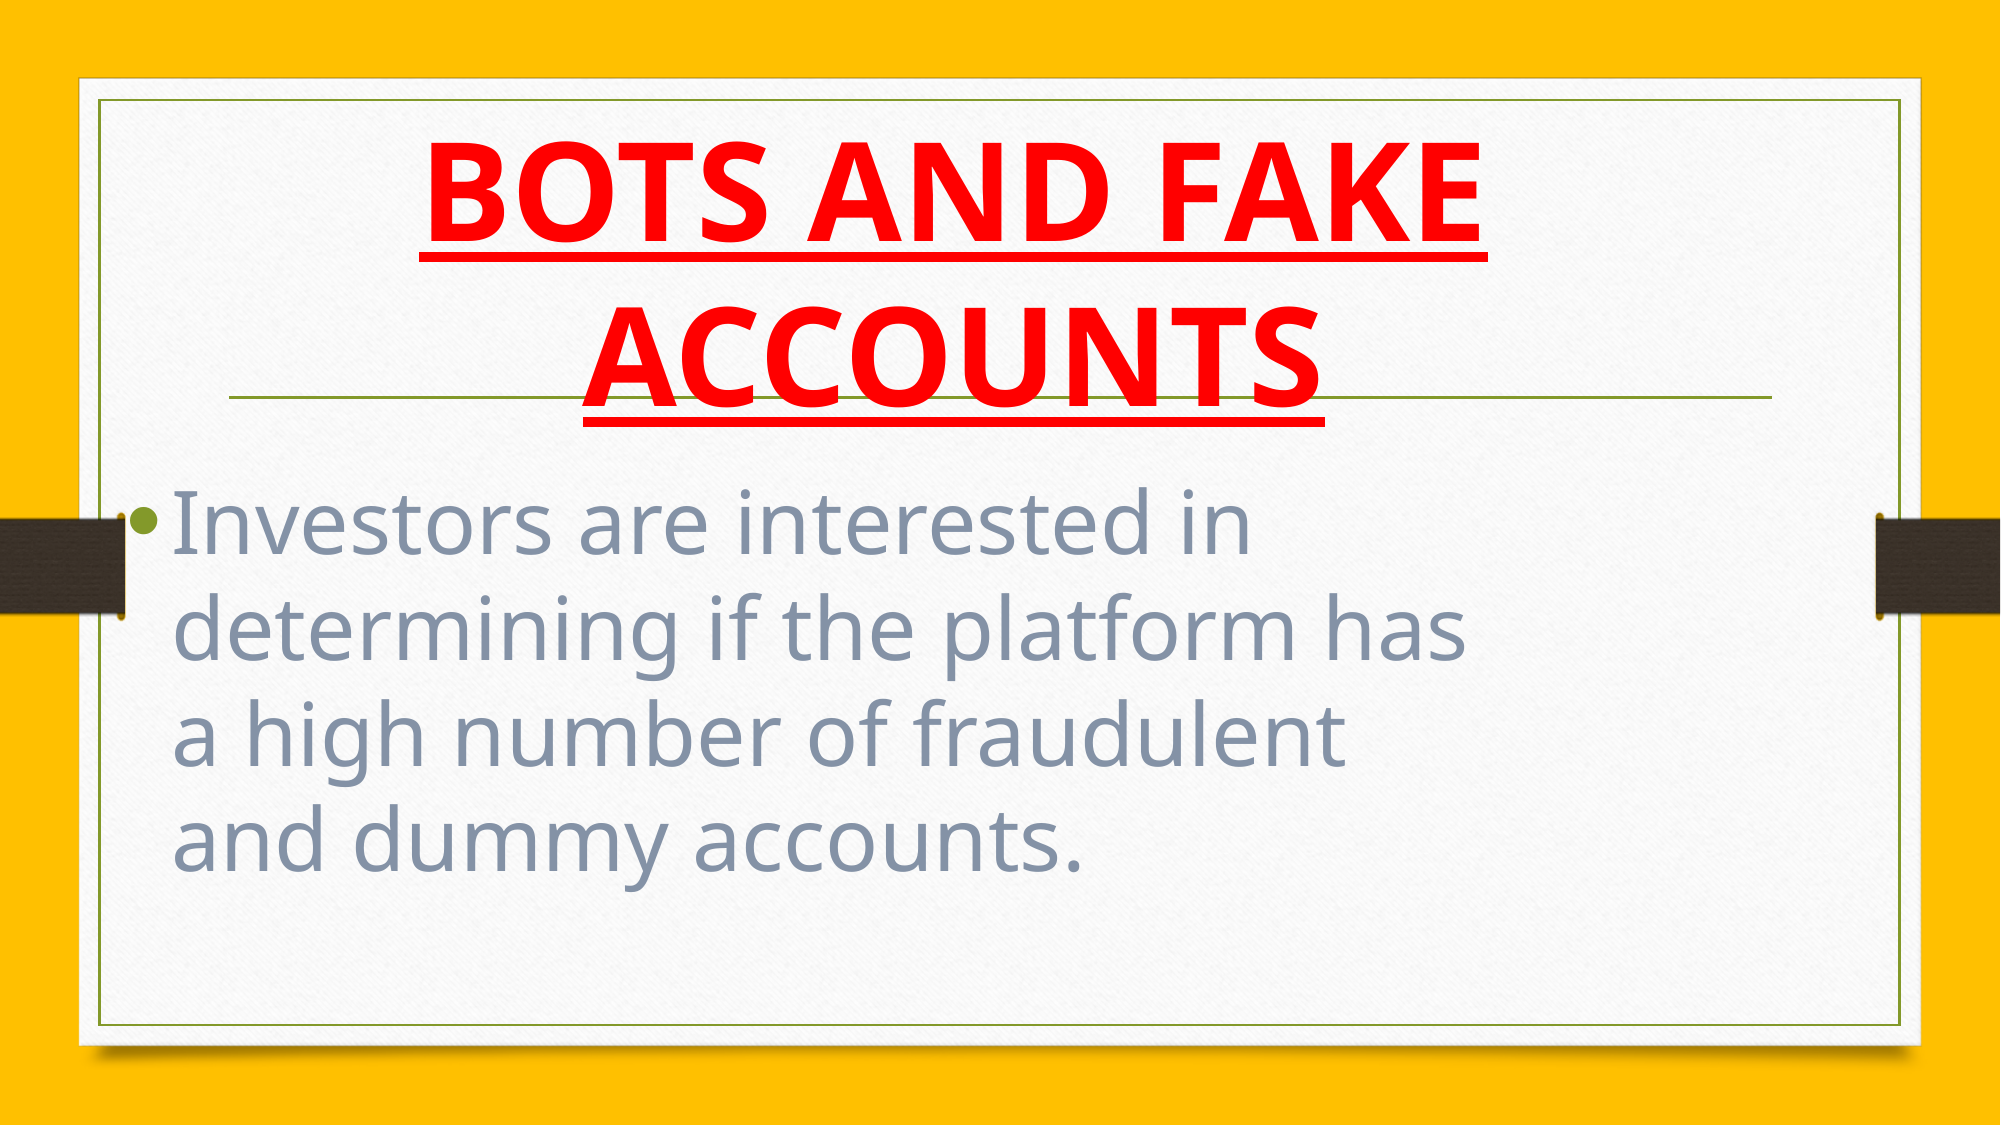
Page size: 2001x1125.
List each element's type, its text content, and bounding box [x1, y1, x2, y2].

list Investors are interested in determining if the platform has a high number of fraudulent and dummy accounts. [111, 459, 1522, 991]
picture [0, 0, 2001, 1125]
title BOTS AND FAKE ACCOUNTS [143, 157, 1764, 381]
